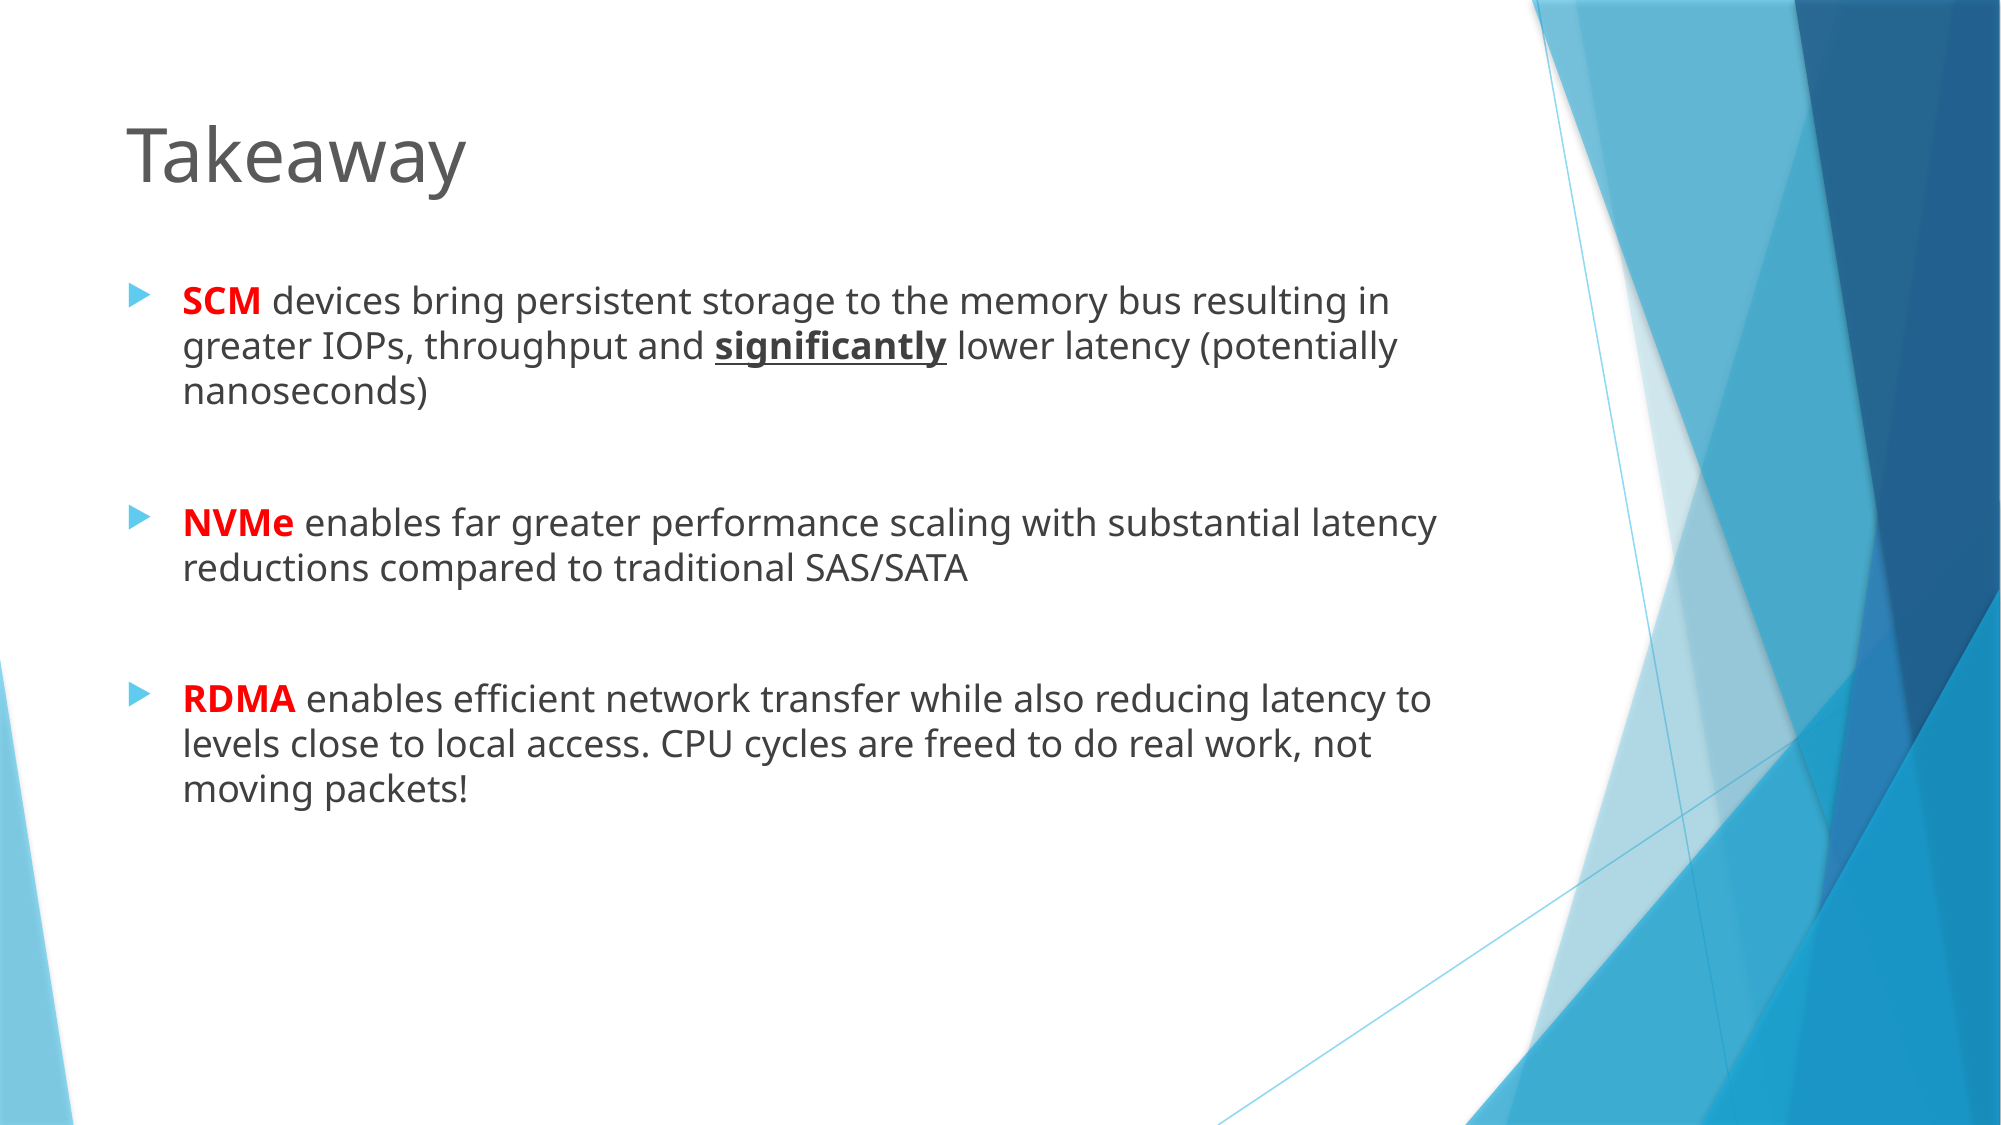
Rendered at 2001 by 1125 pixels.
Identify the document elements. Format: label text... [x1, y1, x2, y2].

title Takeaway [111, 99, 1522, 269]
list SCM devices bring persistent storage to the memory bus resulting in greater IOPs, throughput and significantly lower latency (potentially nanoseconds) NVMe enables far greater performance scaling with substantial latency reductions compared to traditional SAS/SATA RDMA enables efficient network transfer while also reducing latency to levels close to local access. CPU cycles are freed to do real work, not moving packets! [111, 269, 1522, 1010]
